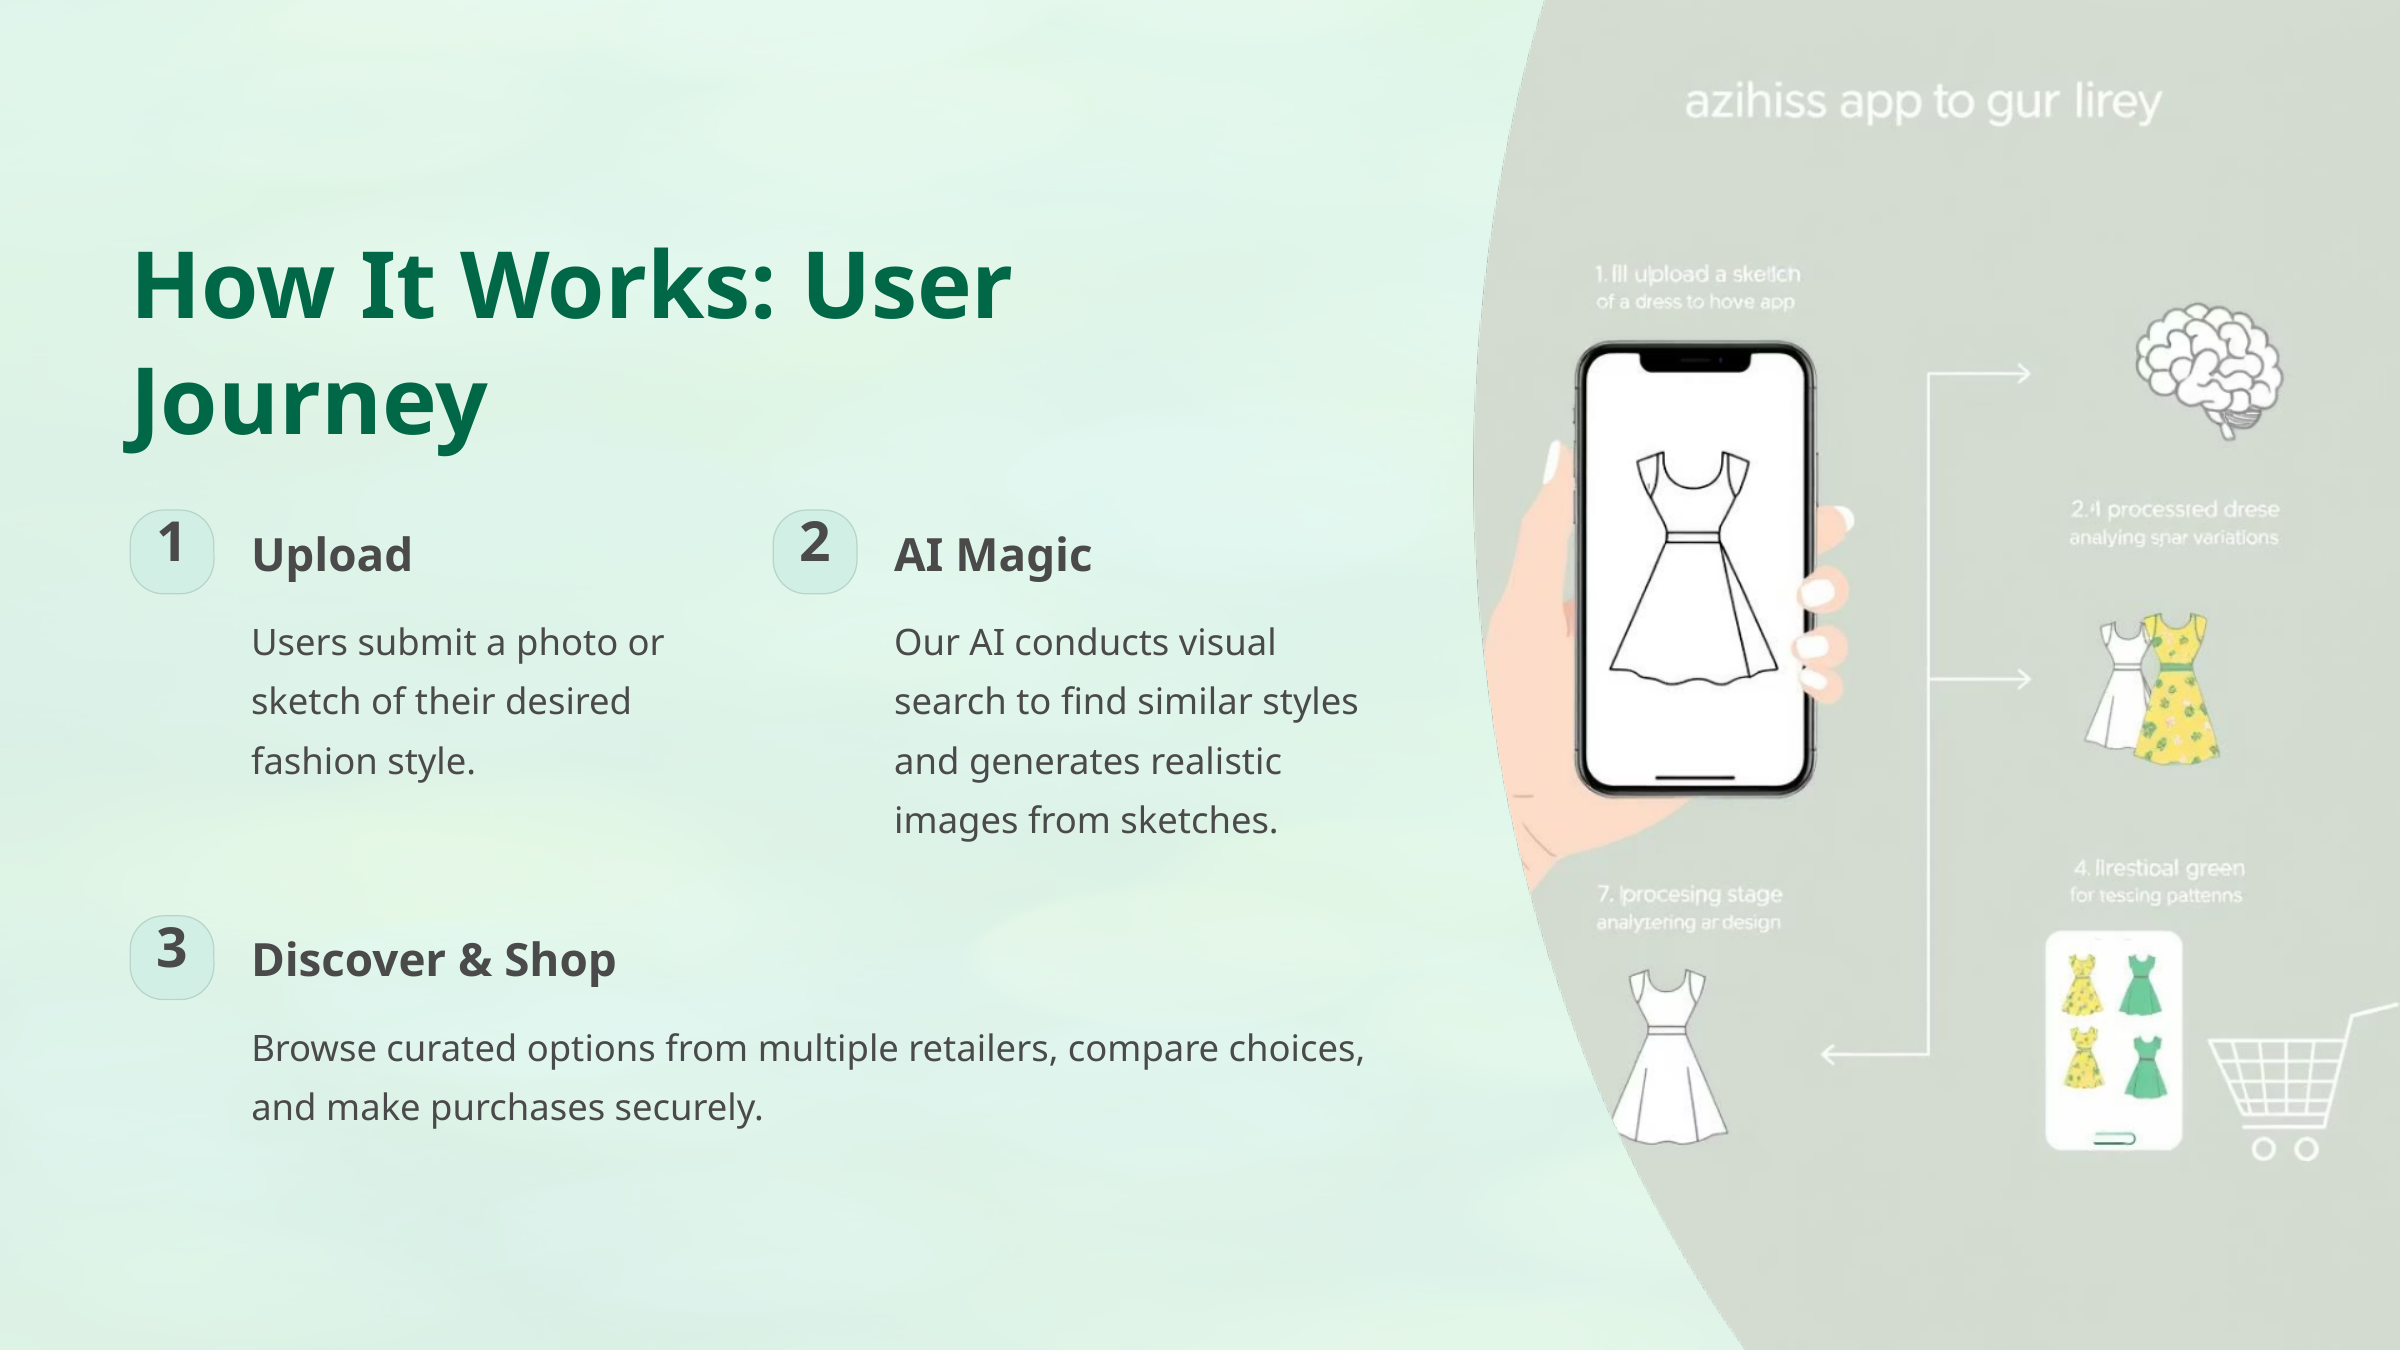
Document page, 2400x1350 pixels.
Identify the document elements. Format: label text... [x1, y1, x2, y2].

text_box Discover & Shop [251, 928, 717, 987]
text_box How It Works: User Journey [130, 221, 1370, 455]
text_box Our AI conducts visual search to find similar styles and generates realistic images from sketches. [894, 603, 1370, 842]
text_box [130, 510, 214, 594]
text_box Upload [251, 522, 717, 581]
text_box [130, 915, 214, 1000]
picture [1454, 0, 2400, 1350]
text_box 1 [144, 517, 200, 587]
text_box AI Magic [894, 522, 1360, 581]
text_box 2 [787, 517, 843, 587]
text_box Users submit a photo or sketch of their desired fashion style. [251, 603, 727, 782]
text_box 3 [144, 922, 200, 993]
text_box Browse curated options from multiple retailers, compare choices, and make purchases securely. [251, 1009, 1370, 1129]
text_box [773, 510, 857, 594]
